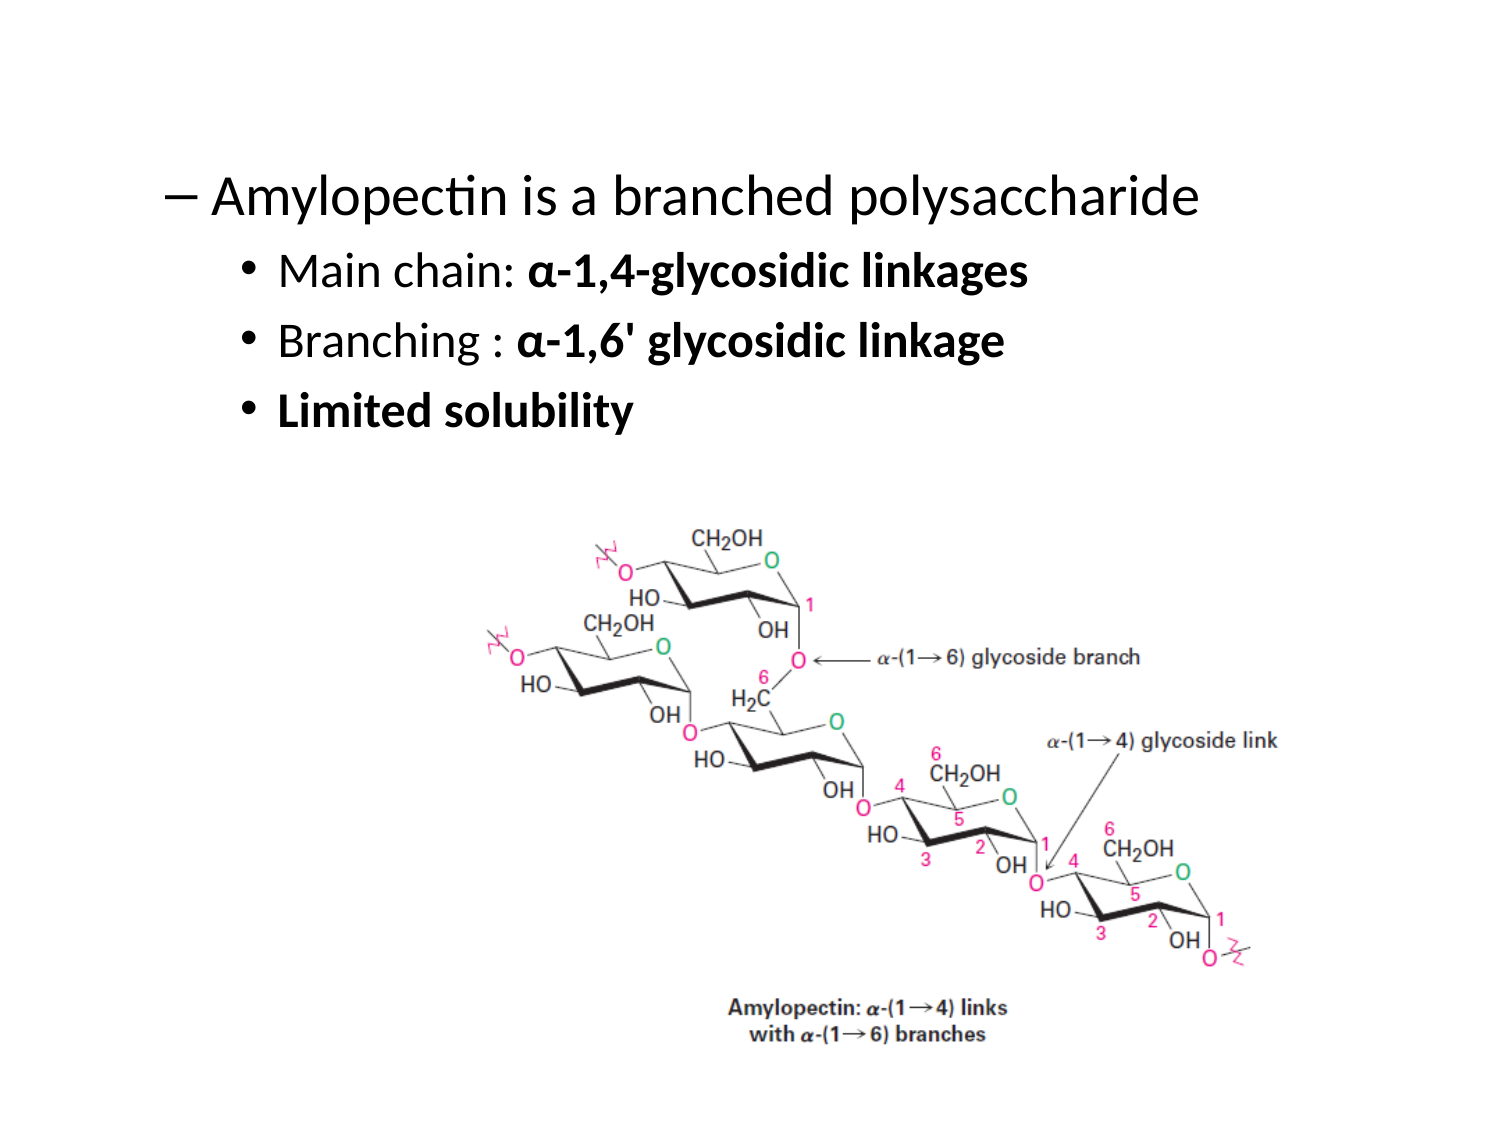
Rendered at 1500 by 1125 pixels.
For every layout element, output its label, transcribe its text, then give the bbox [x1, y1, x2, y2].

picture [462, 524, 1288, 1051]
list Amylopectin is a branched polysaccharide Main chain: α-1,4-glycosidic linkages Branching : α-1,6' glycosidic linkage Limited solubility [75, 149, 1425, 1005]
